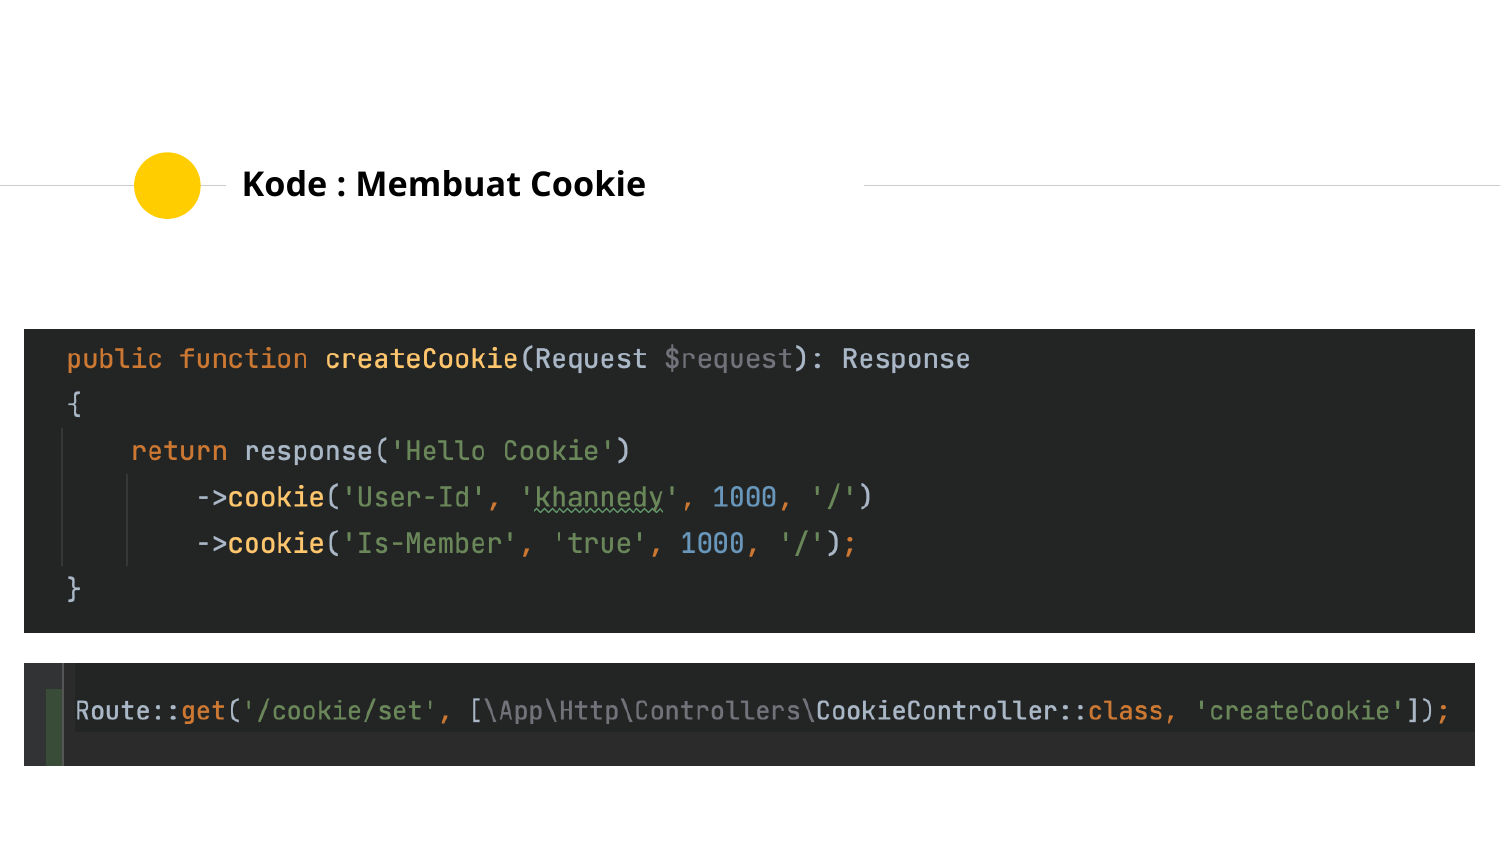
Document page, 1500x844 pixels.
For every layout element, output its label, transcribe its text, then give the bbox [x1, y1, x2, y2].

picture [24, 328, 1476, 634]
picture [24, 663, 1476, 767]
title Kode : Membuat Cookie [226, 146, 863, 219]
